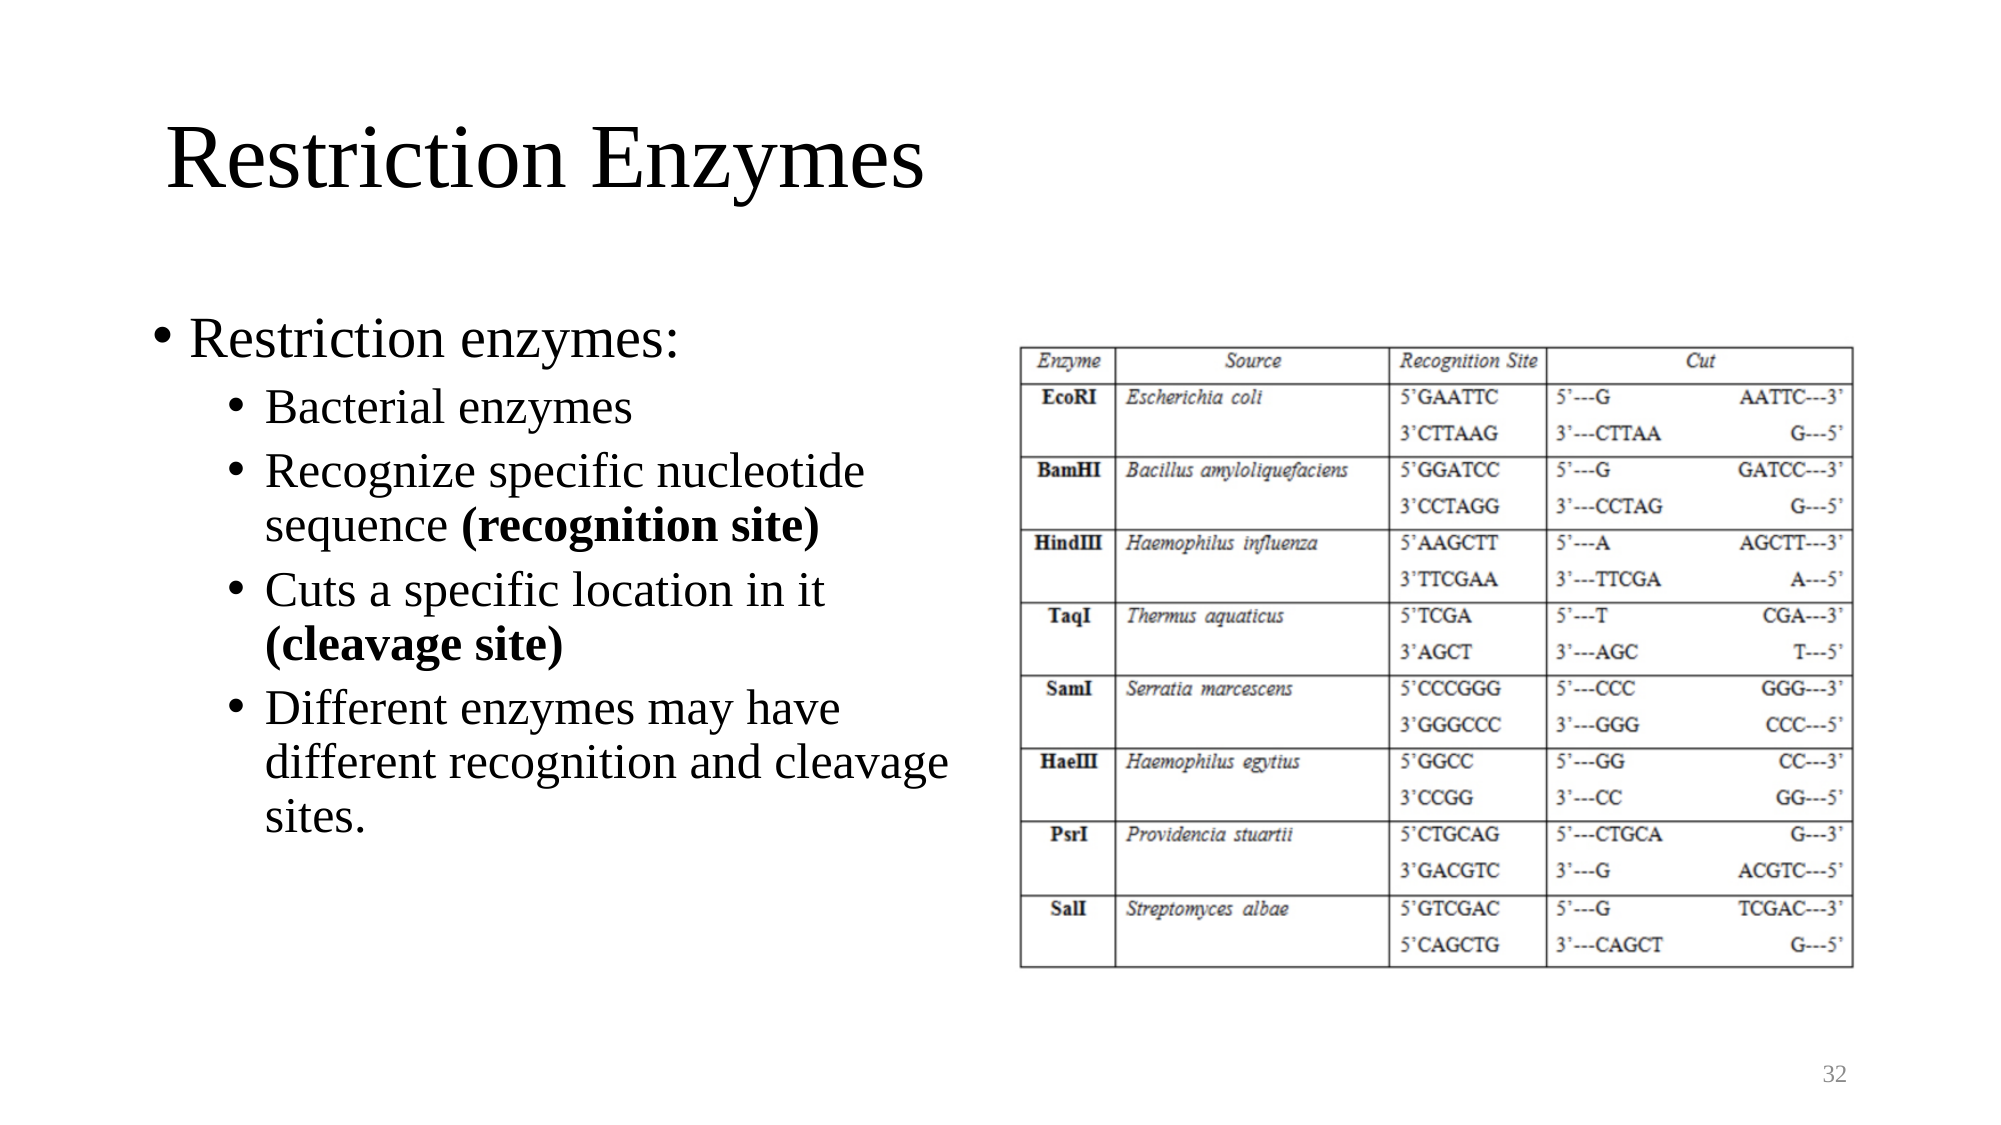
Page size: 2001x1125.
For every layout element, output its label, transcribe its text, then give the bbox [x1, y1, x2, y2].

title Restriction Enzymes [150, 49, 1875, 267]
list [1012, 332, 1863, 981]
list Restriction enzymes: Bacterial enzymes Recognize specific nucleotide sequence (recognition site) Cuts a specific location in it (cleavage site) Different enzymes may have different recognition and cleavage sites. [137, 299, 988, 1014]
slide_number 32 [1412, 1042, 1863, 1103]
